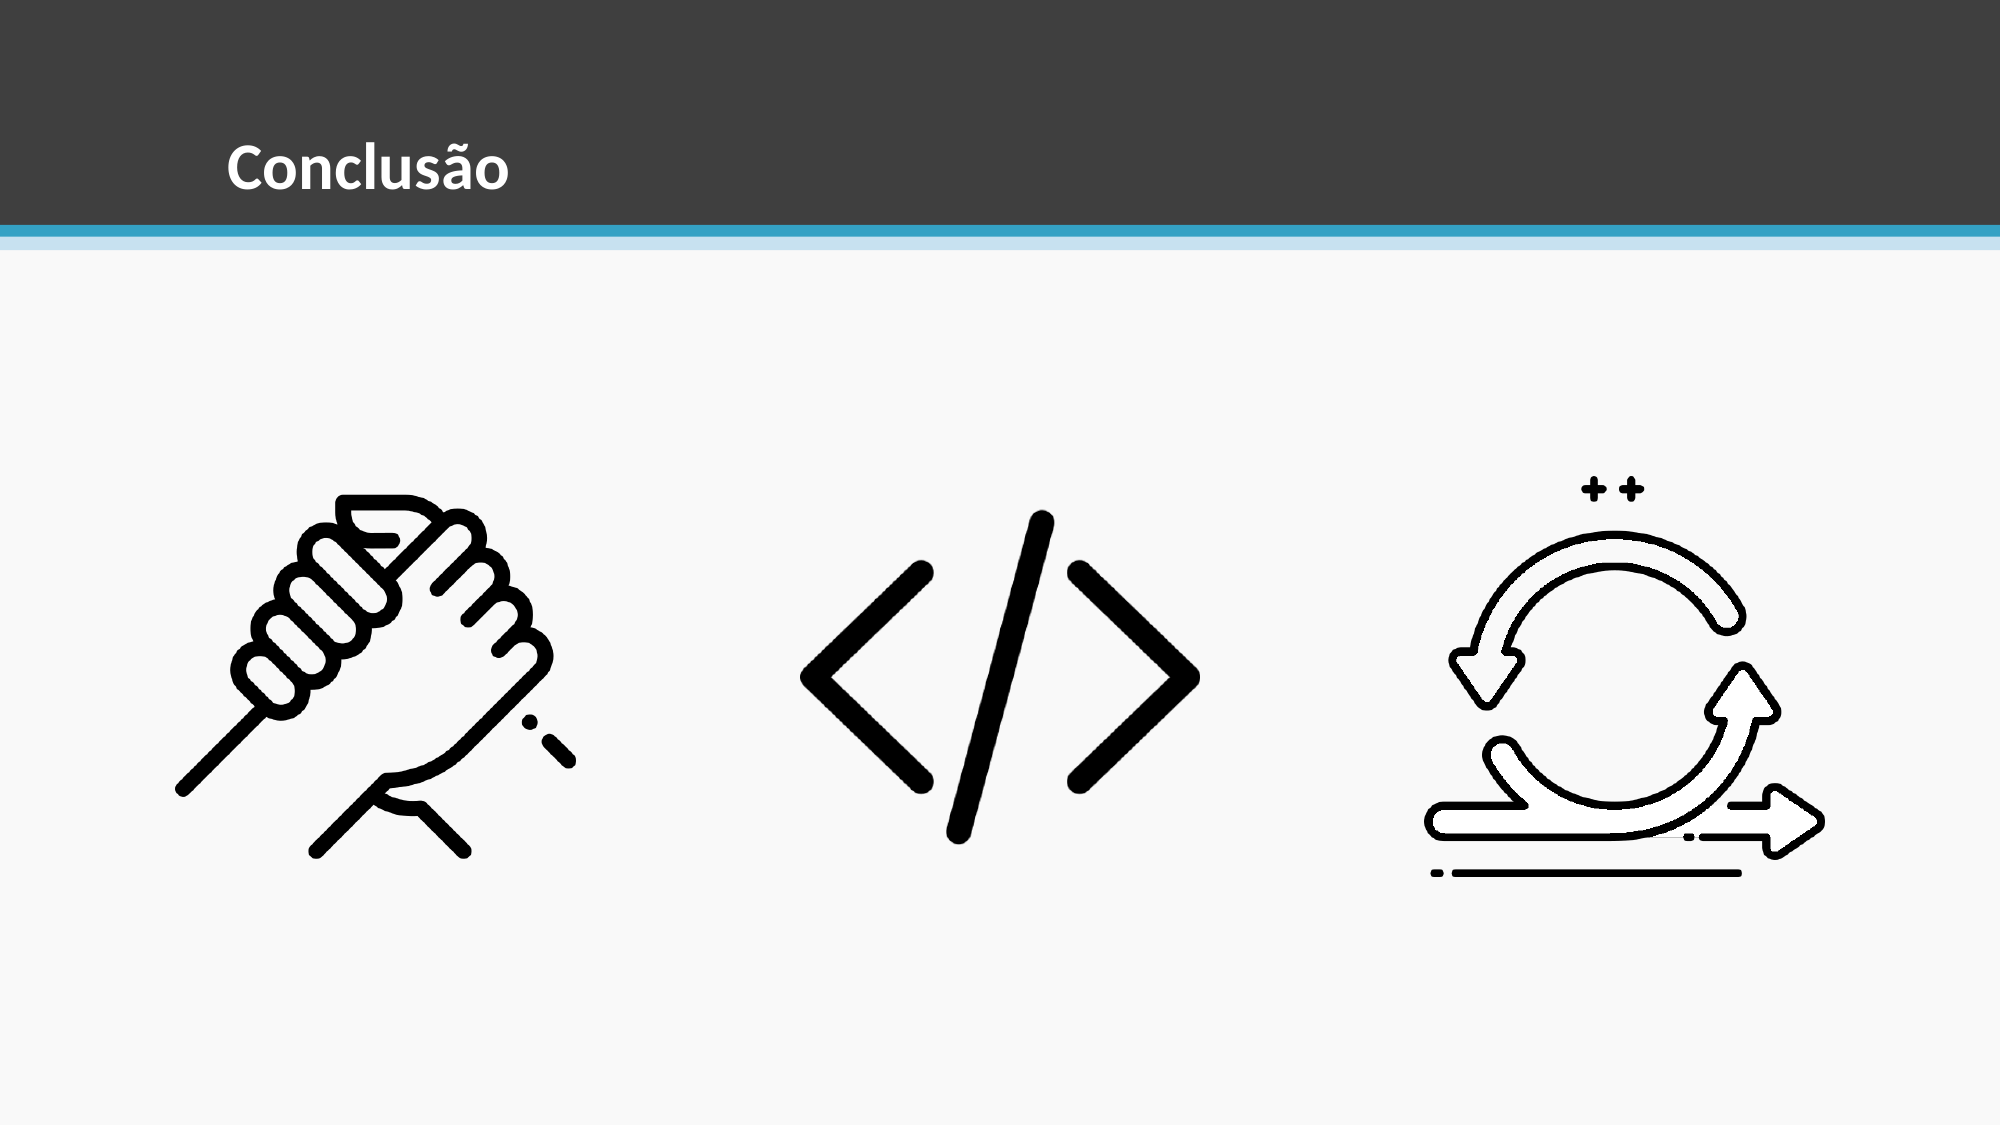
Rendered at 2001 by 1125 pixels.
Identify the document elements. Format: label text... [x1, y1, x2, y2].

picture [799, 476, 1200, 877]
picture [1424, 476, 1825, 877]
picture [175, 476, 576, 877]
title Conclusão [212, 41, 1788, 212]
